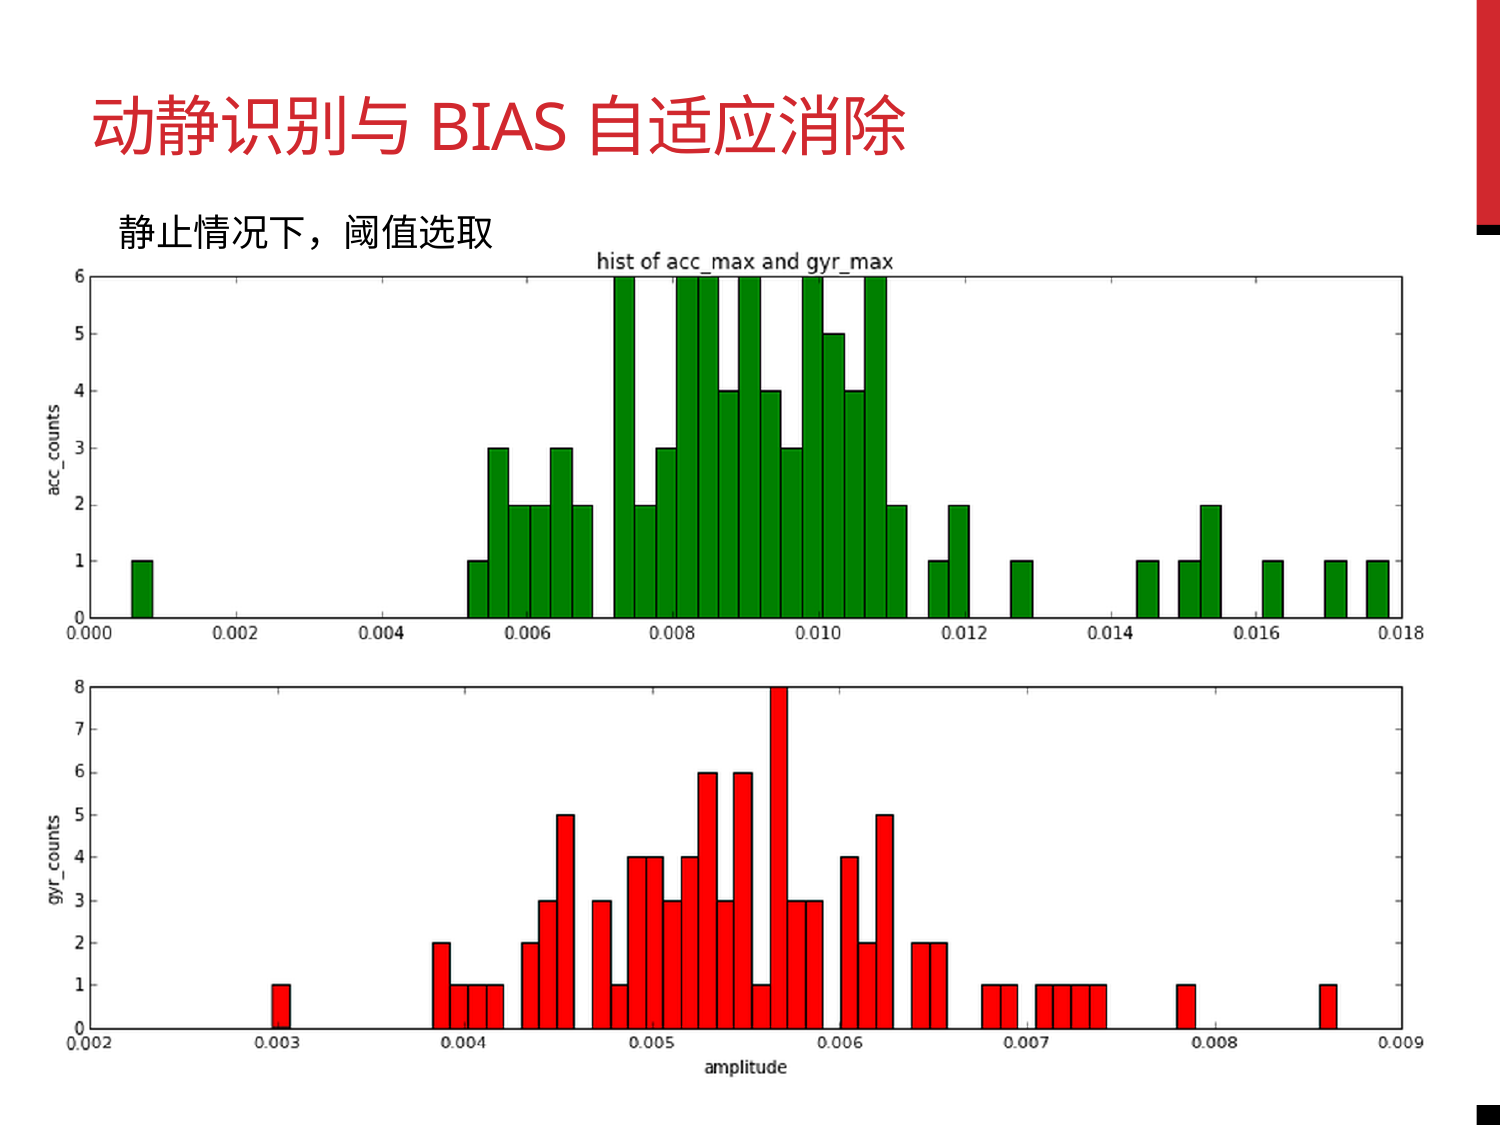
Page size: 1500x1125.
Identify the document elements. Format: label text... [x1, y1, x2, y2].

title 动静识别与Bias自适应消除 [75, 25, 1025, 229]
text_box 静止情况下，阈值选取 [104, 202, 509, 229]
picture [0, 235, 1500, 1105]
